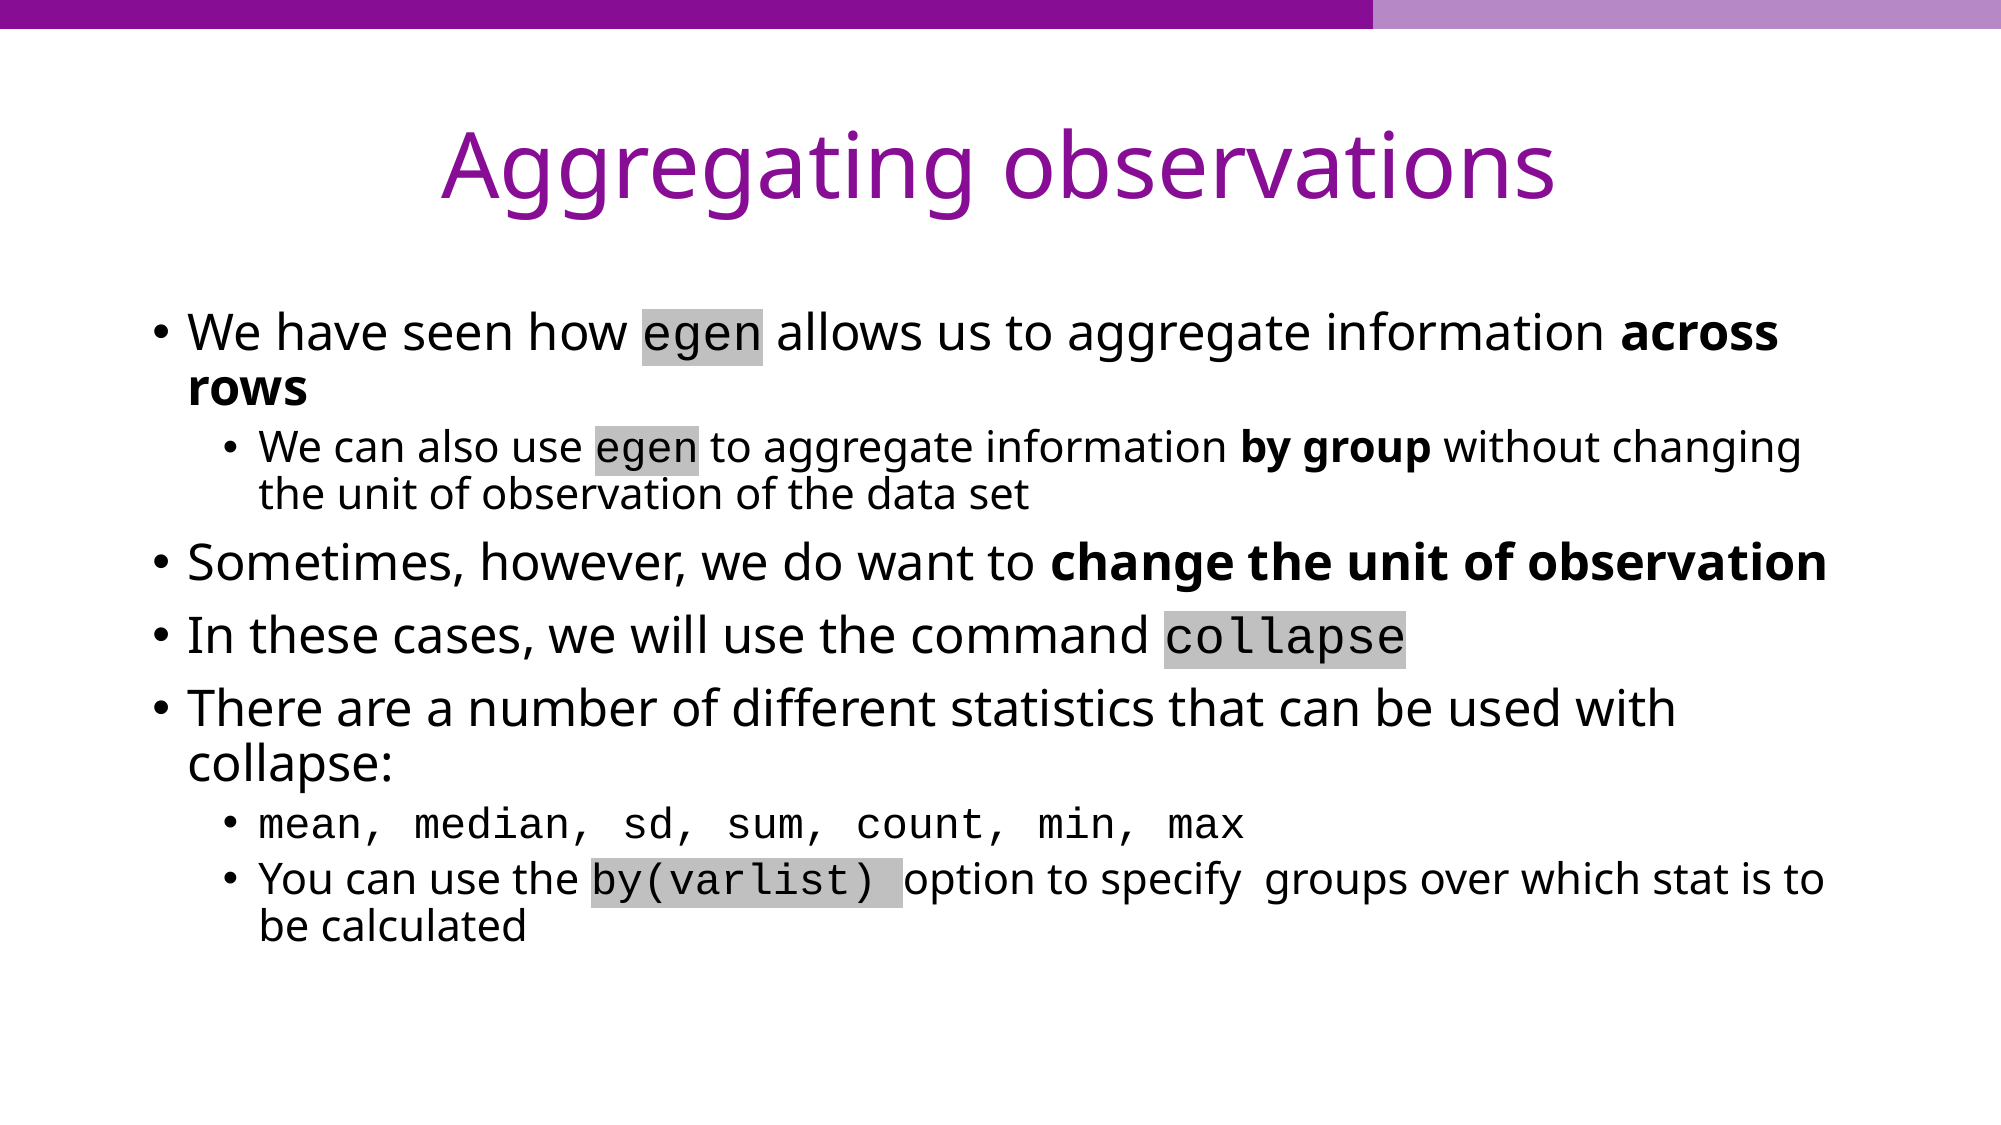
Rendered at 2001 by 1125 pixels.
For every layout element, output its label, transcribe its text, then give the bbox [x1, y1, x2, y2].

title Aggregating observations [137, 59, 1863, 278]
list We have seen how egen allows us to aggregate information across rows We can also use egen to aggregate information by group without changing the unit of observation of the data set Sometimes, however, we do want to change the unit of observation In these cases, we will use the command collapse There are a number of different statistics that can be used with collapse: mean, median, sd, sum, count, min, max You can use the by(varlist) option to specify groups over which stat is to be calculated [137, 299, 1863, 1014]
